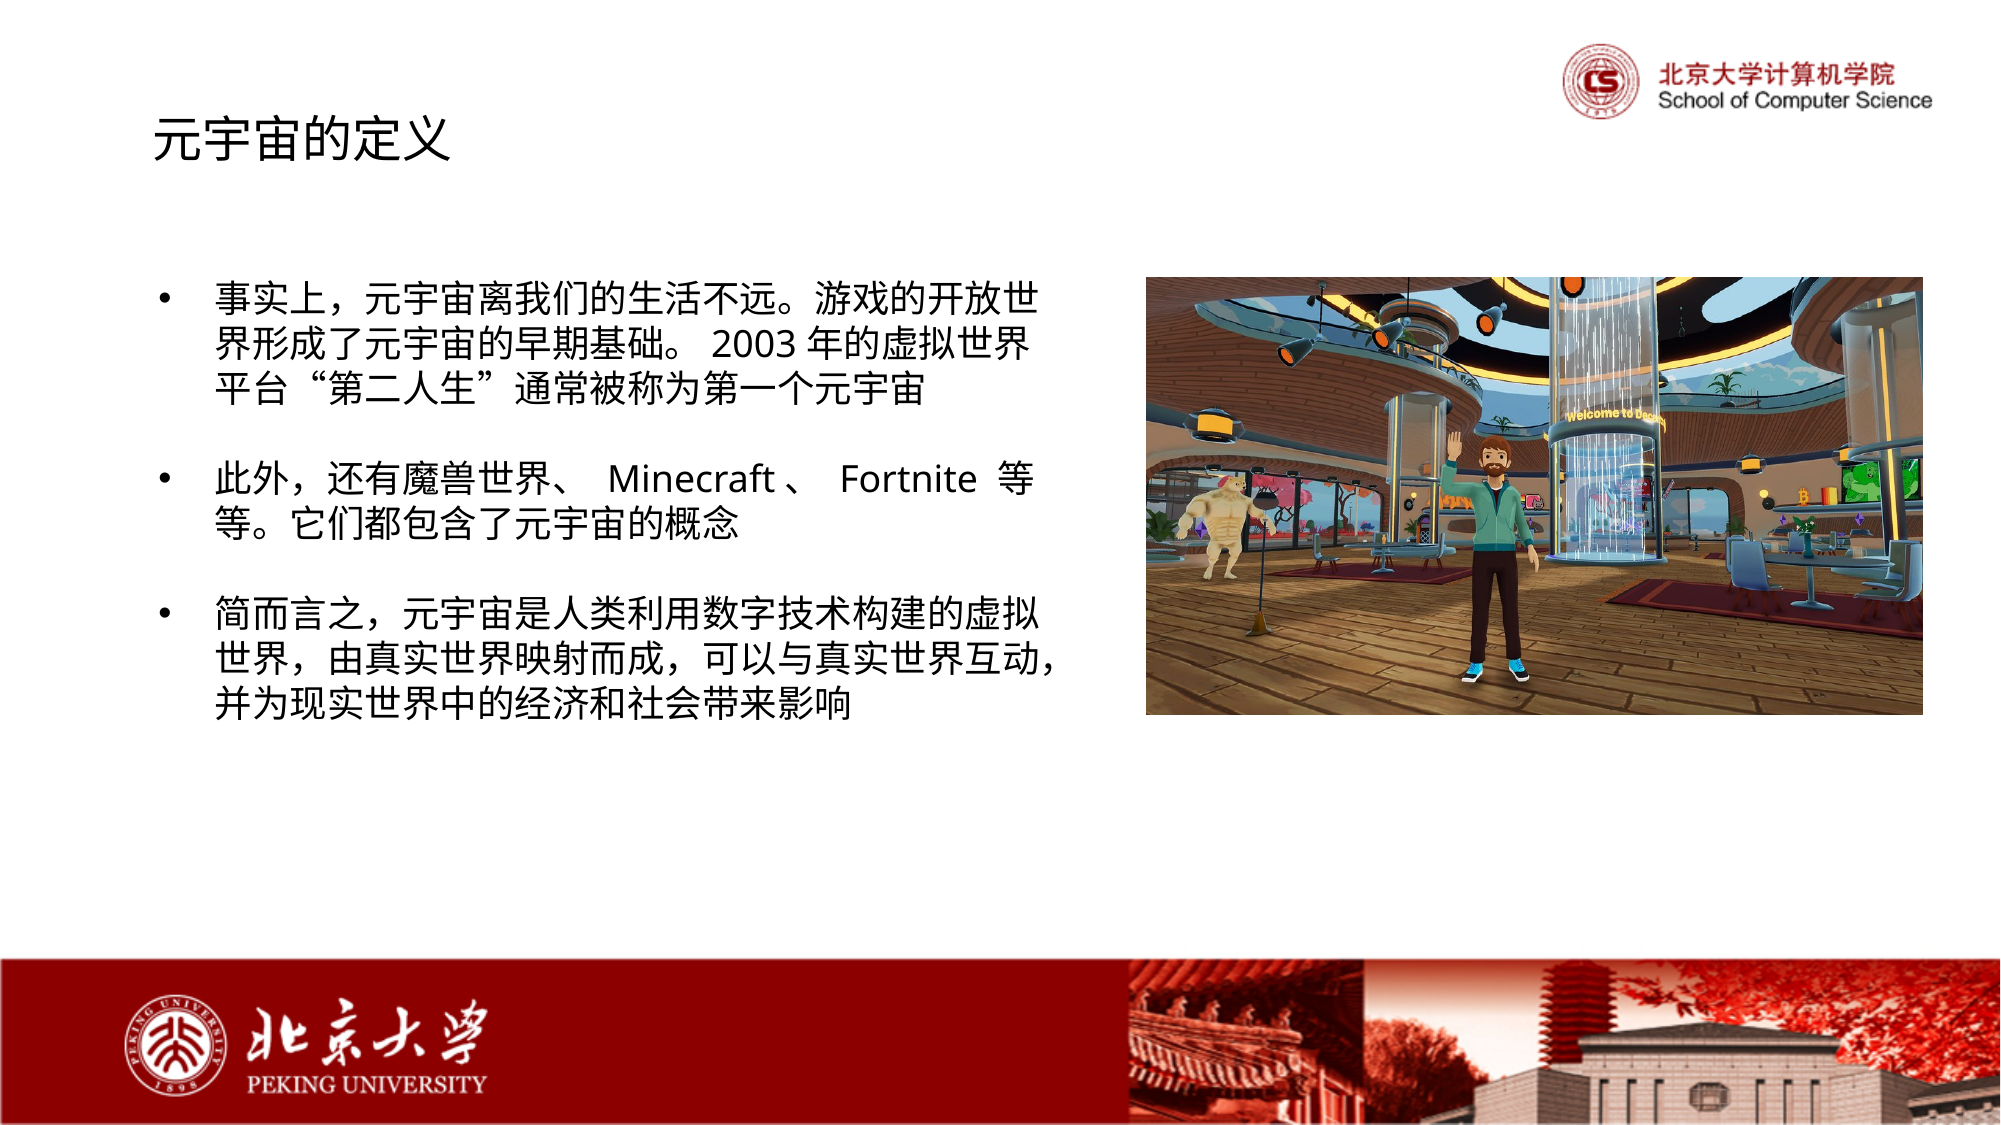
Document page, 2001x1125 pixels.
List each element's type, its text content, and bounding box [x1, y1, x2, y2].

text_box 事实上，元宇宙离我们的生活不远。游戏的开放世界形成了元宇宙的早期基础。2003年的虚拟世界平台“第二人生”通常被称为第一个元宇宙 此外，还有魔兽世界、 Minecraft、 Fortnite 等等。它们都包含了元宇宙的概念 简而言之，元宇宙是人类利用数字技术构建的虚拟世界，由真实世界映射而成，可以与真实世界互动，并为现实世界中的经济和社会带来影响 [143, 267, 1072, 778]
picture [0, 0, 2001, 1125]
title 元宇宙的定义 [137, 59, 943, 223]
